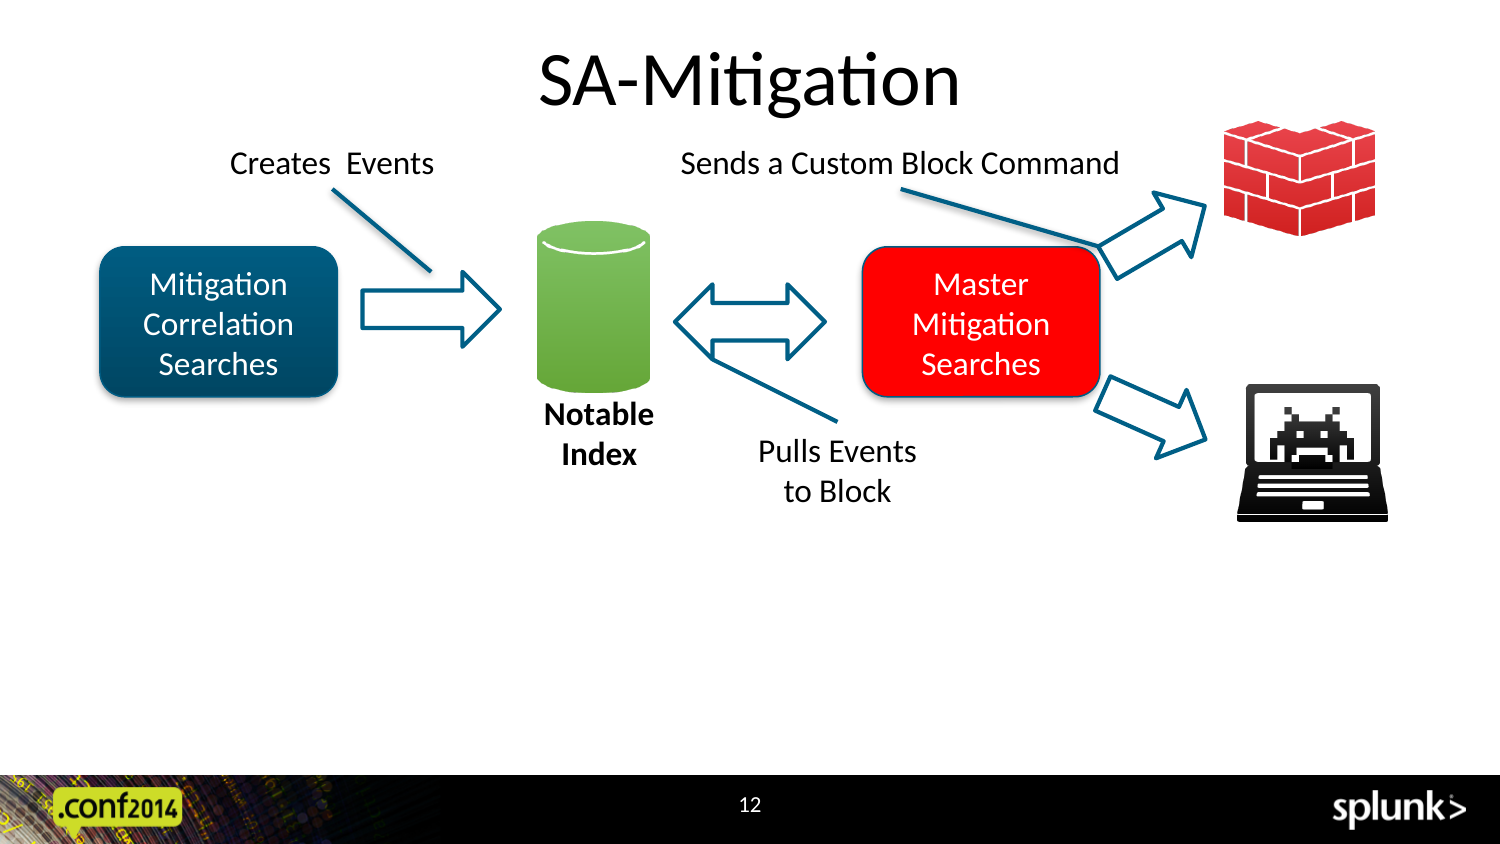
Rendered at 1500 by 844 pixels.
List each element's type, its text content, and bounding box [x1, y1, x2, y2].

text_box [672, 282, 828, 360]
text_box Notable Index [529, 384, 670, 479]
picture [1224, 121, 1376, 236]
text_box Mitigation Correlation Searches [99, 246, 339, 398]
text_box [332, 189, 463, 273]
picture [0, 775, 1500, 844]
text_box Pulls Events to Block [737, 421, 938, 517]
title SA-Mitigation [0, 0, 1500, 150]
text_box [712, 359, 838, 422]
picture [537, 221, 651, 394]
text_box [1093, 374, 1208, 461]
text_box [1237, 384, 1388, 523]
slide_number 12 [718, 782, 782, 825]
text_box Creates Events [215, 134, 450, 189]
text_box Master Mitigation Searches [861, 246, 1101, 398]
text_box Sends a Custom Block Command [665, 134, 1136, 189]
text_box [900, 189, 1101, 248]
text_box [1100, 190, 1207, 281]
text_box [360, 272, 502, 349]
